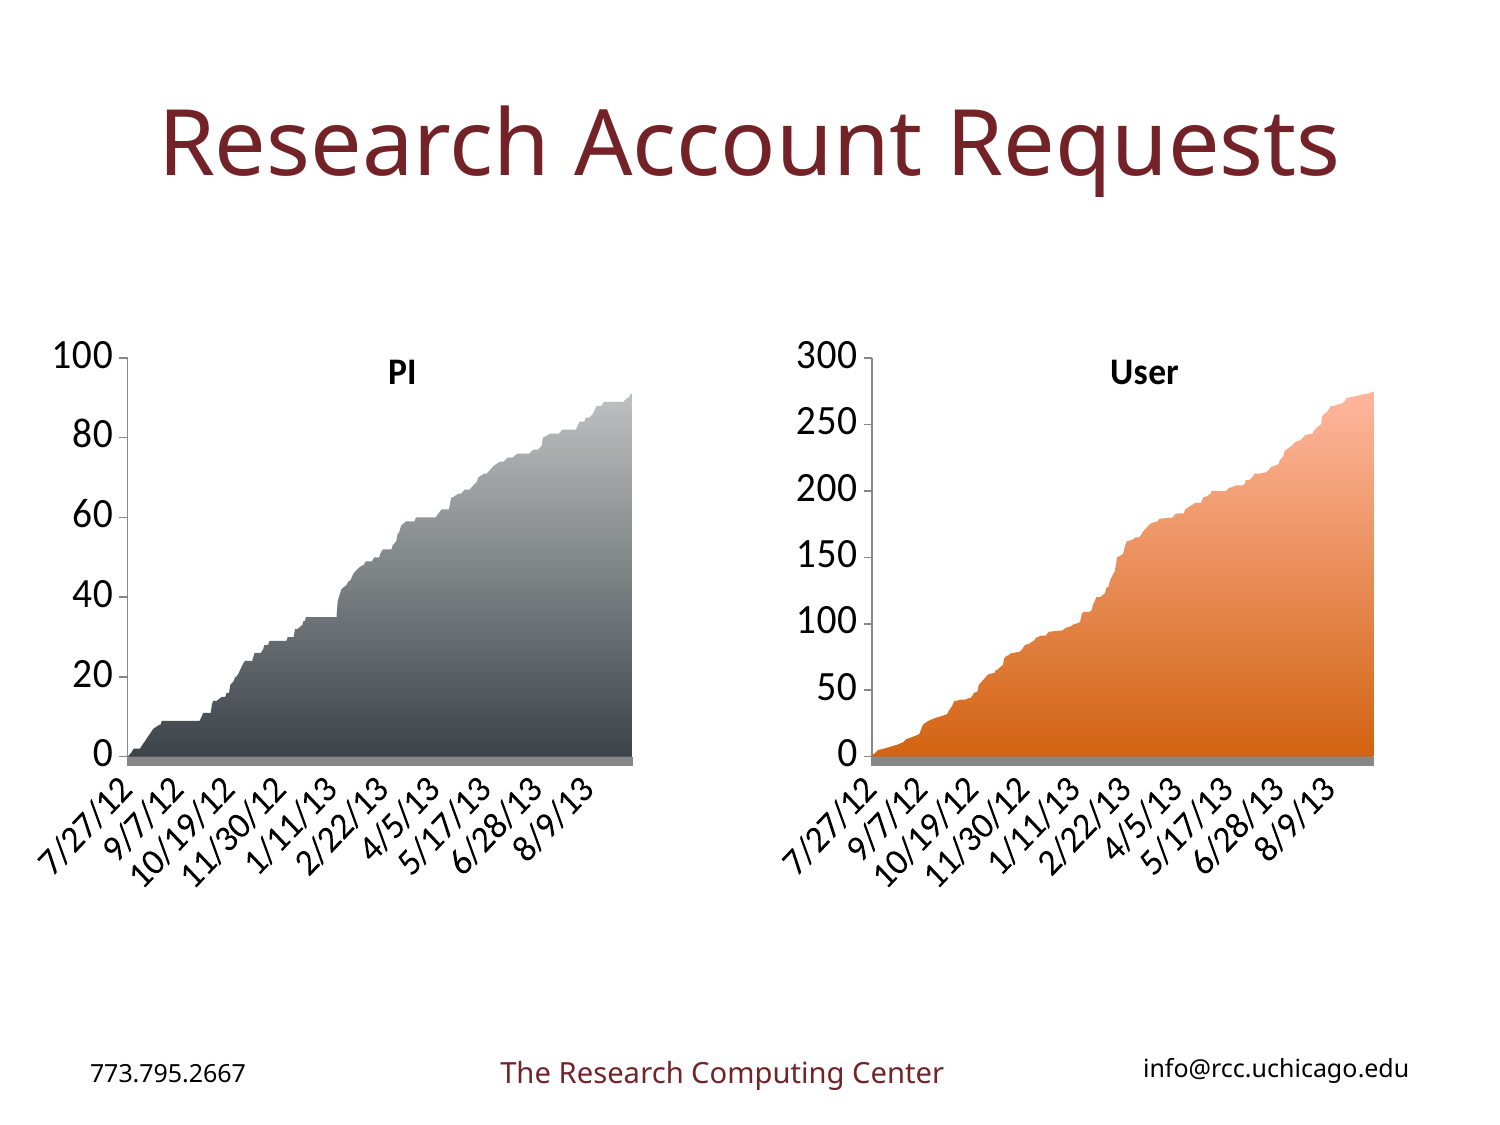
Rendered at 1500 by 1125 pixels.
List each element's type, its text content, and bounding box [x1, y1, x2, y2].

chart [777, 325, 1476, 923]
title Research Account Requests [75, 45, 1425, 233]
chart [33, 325, 736, 923]
